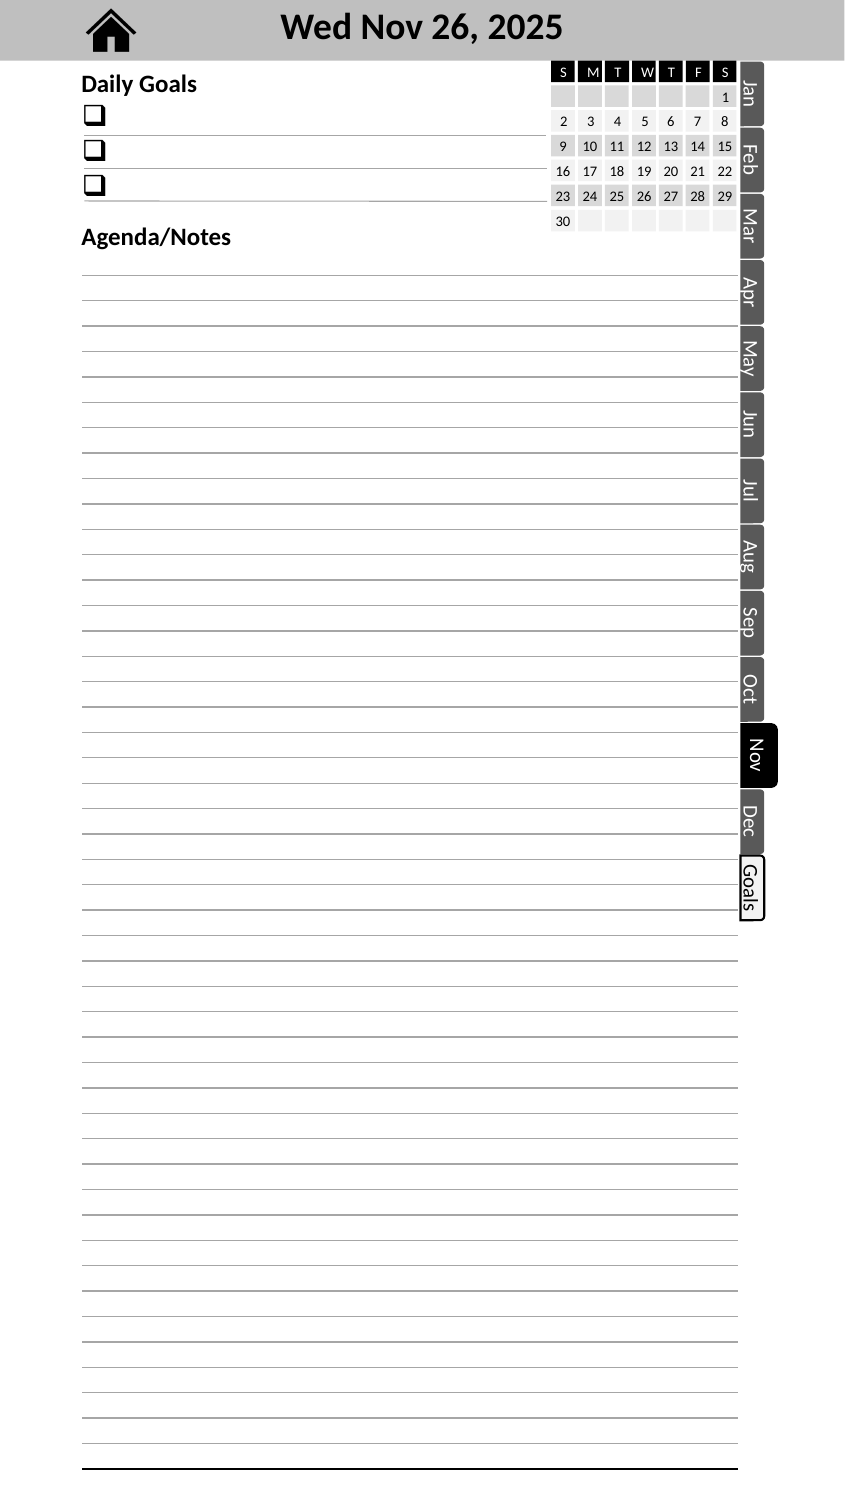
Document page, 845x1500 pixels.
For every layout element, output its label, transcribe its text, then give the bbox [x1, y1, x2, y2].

picture [82, 1, 140, 59]
list Wed Nov 26, 2025 [190, 0, 655, 61]
